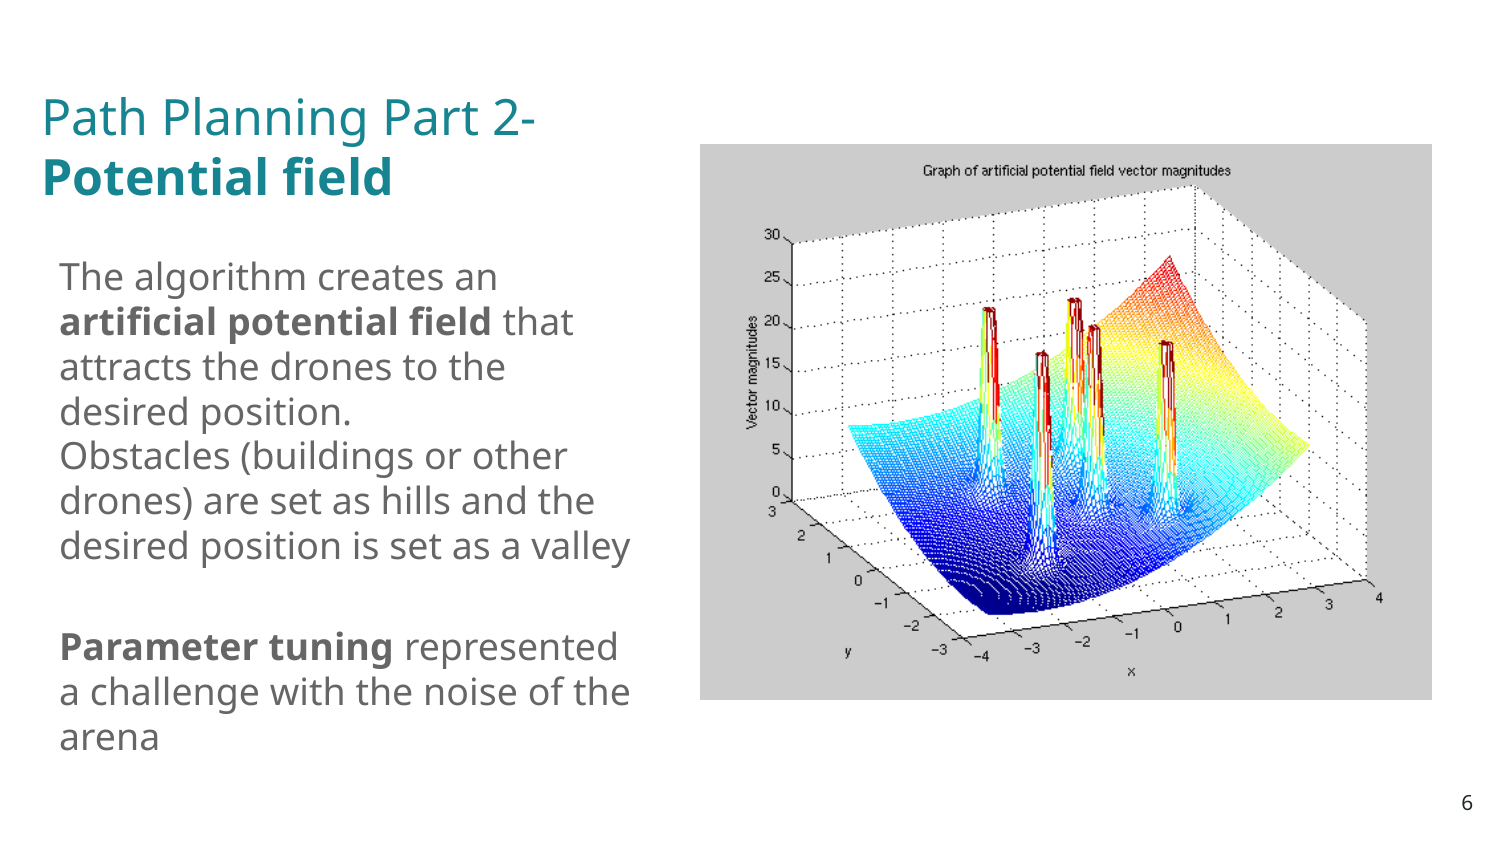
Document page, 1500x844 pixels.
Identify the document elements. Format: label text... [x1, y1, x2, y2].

picture [700, 144, 1432, 700]
text_box 6 [1398, 770, 1489, 835]
list Parameter tuning represented a challenge with the noise of the arena [44, 607, 651, 755]
title Path Planning Part 2- Potential field [26, 27, 651, 221]
list Obstacles (buildings or other drones) are set as hills and the desired position is set as a valley [44, 416, 651, 544]
slide_number 6 [1389, 764, 1480, 830]
list The algorithm creates an artificial potential field that attracts the drones to the desired position. [44, 237, 651, 416]
